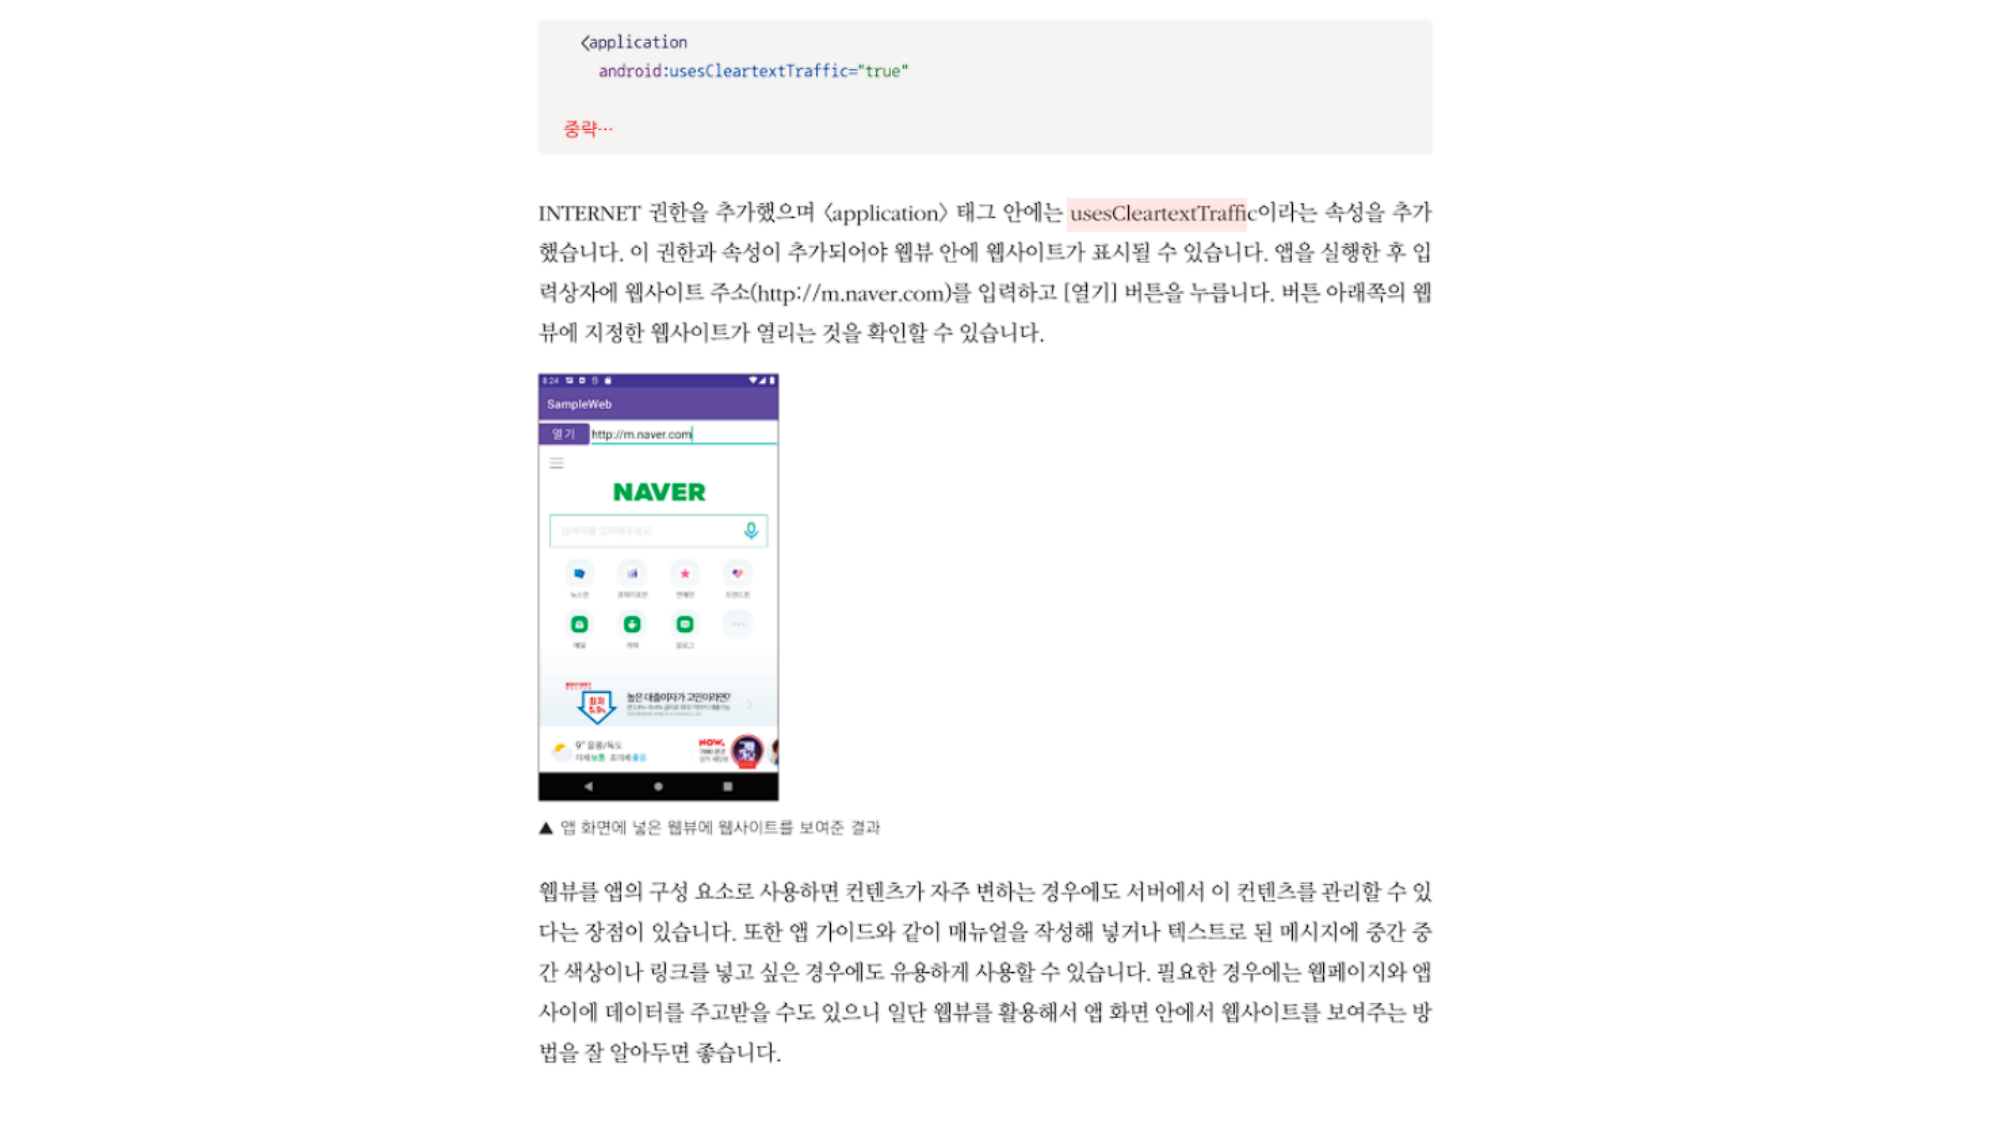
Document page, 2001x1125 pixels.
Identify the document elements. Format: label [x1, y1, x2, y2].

picture [513, 0, 1487, 1125]
